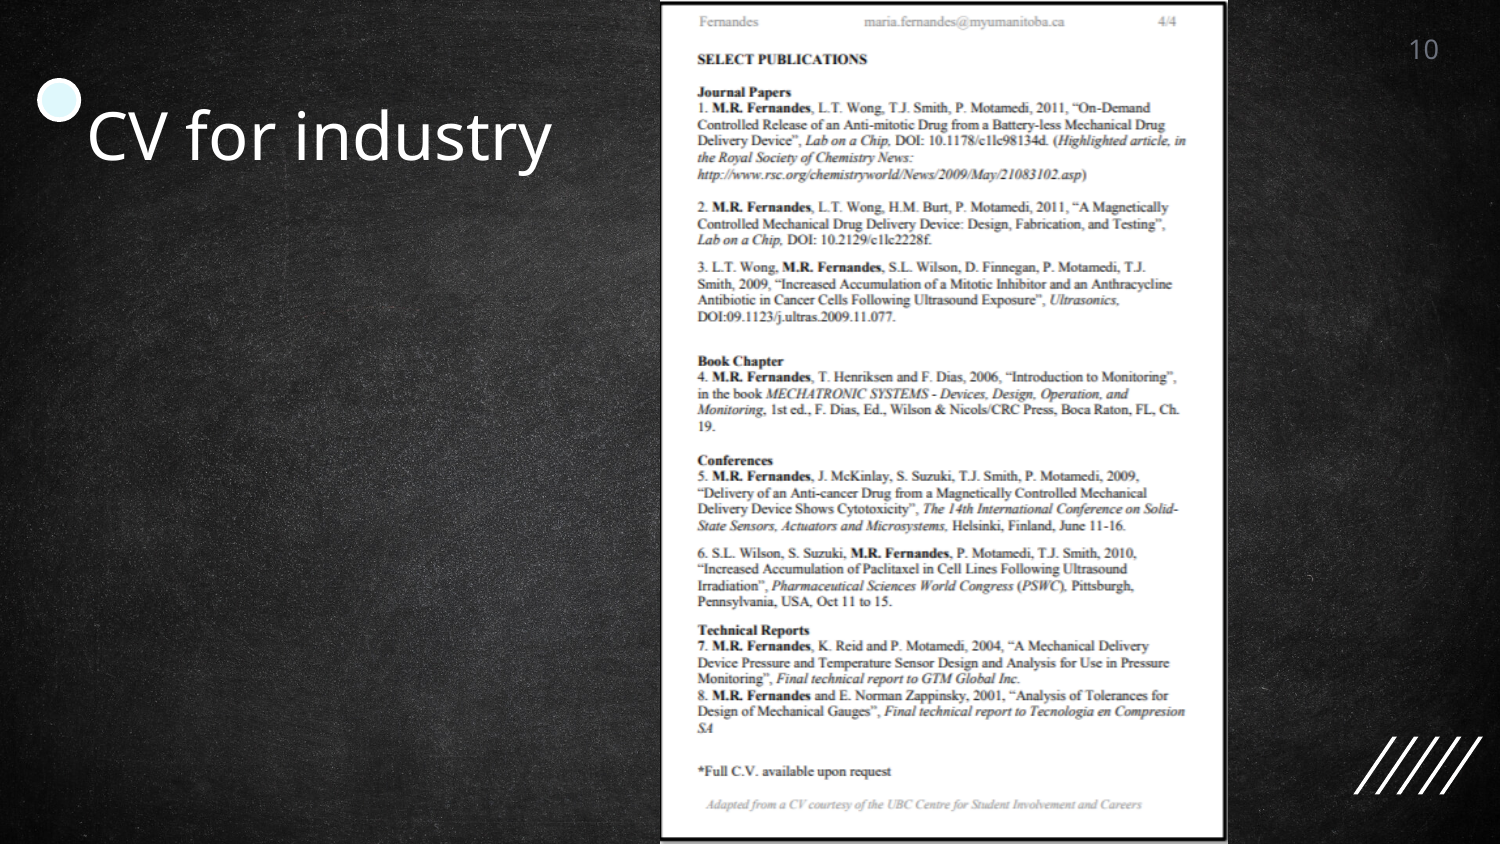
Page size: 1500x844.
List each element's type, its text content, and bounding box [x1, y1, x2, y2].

text_box CV for industry [71, 86, 627, 181]
slide_number 10 [1378, 32, 1469, 98]
picture [0, 0, 1500, 844]
